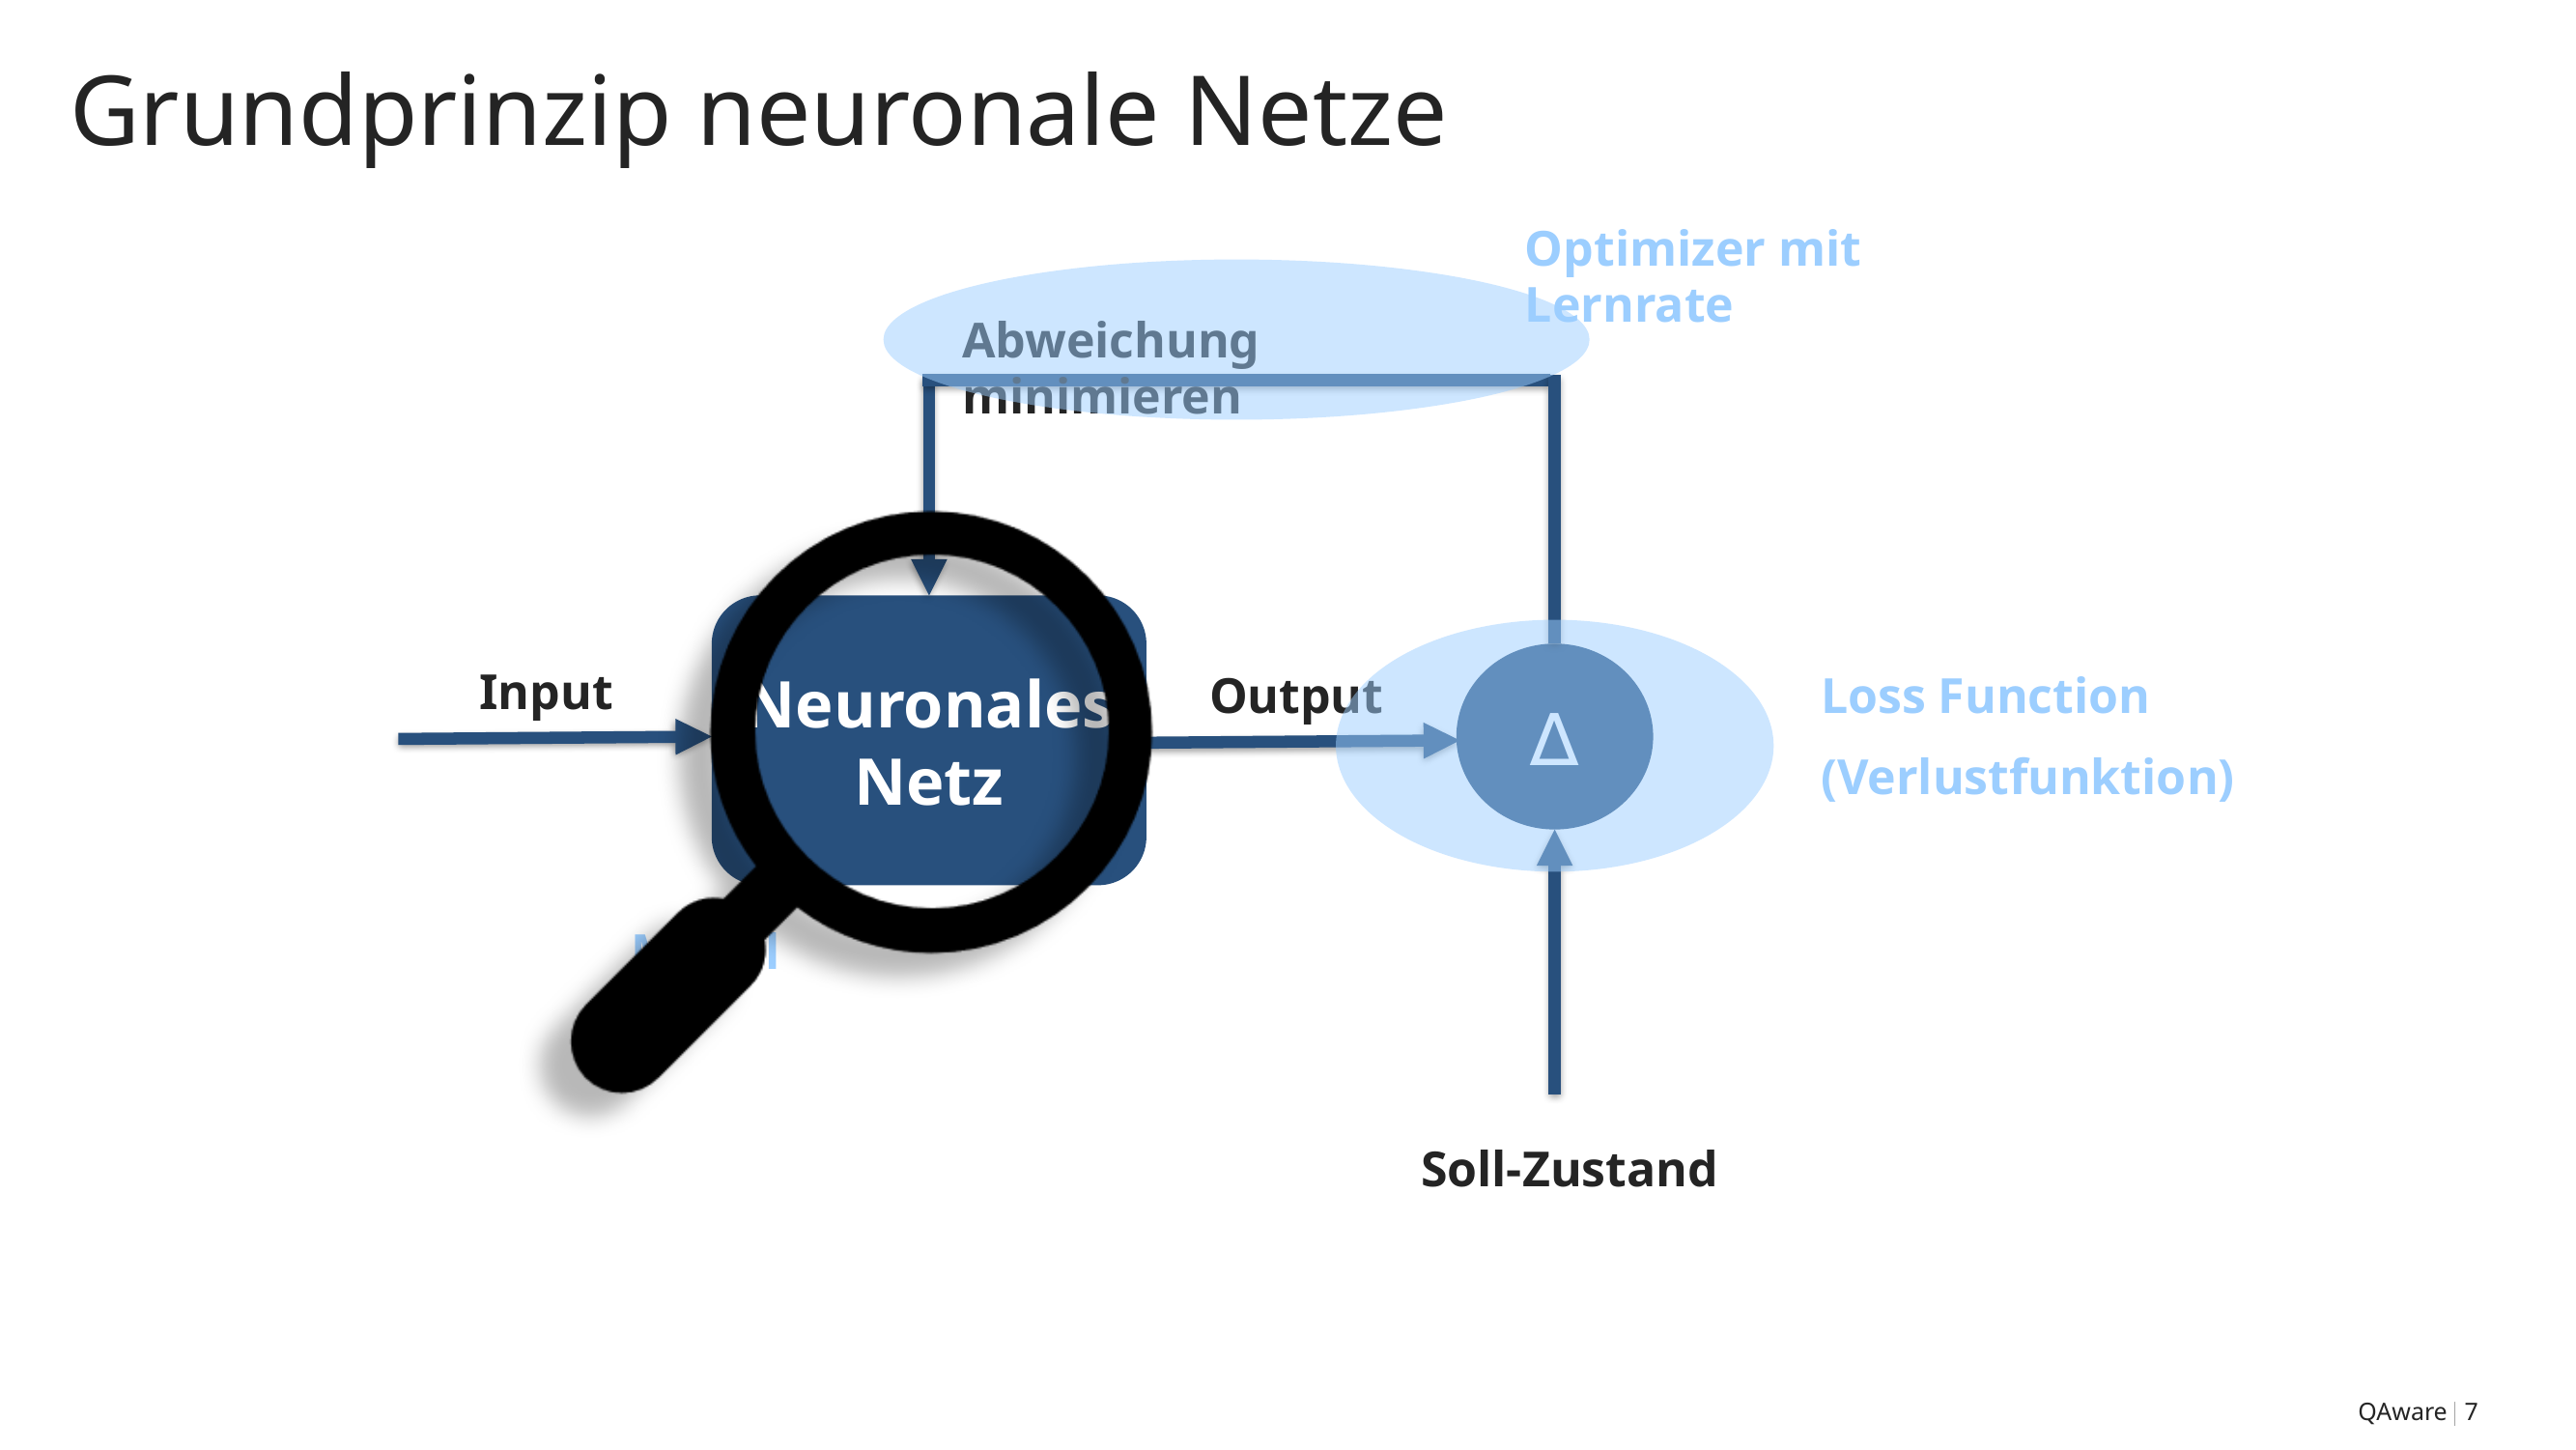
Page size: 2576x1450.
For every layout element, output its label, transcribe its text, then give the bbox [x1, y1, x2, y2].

text_box Loss Function (Verlustfunktion) [1821, 667, 2245, 753]
text_box [883, 259, 1590, 379]
text_box Soll-Zustand [1421, 1140, 1728, 1214]
text_box Optimizer mit Lernrate [1524, 218, 2059, 273]
text_box [1336, 619, 1774, 872]
title Grundprinzip neuronale Netze [69, 68, 2497, 154]
text_box Output [1220, 667, 1383, 738]
text_box [952, 387, 1520, 420]
picture [509, 448, 1216, 1155]
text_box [398, 736, 503, 740]
footer QAware [1524, 1399, 2448, 1428]
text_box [1220, 740, 1460, 744]
slide_number 7 [2454, 1399, 2512, 1428]
